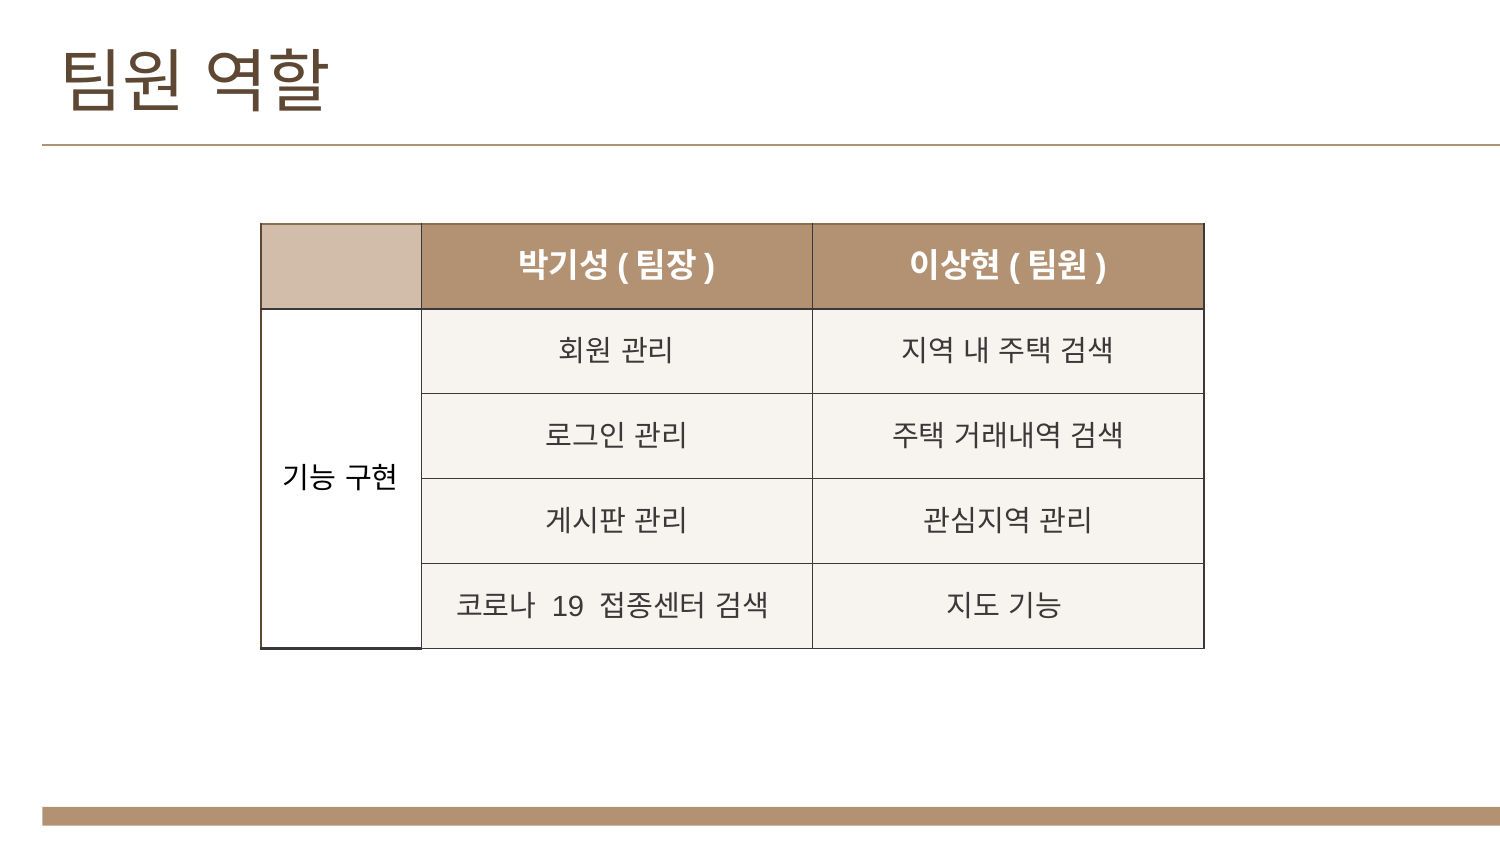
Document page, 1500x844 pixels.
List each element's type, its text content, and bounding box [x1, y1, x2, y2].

text_box 팀원 역할 [47, 31, 1152, 126]
table_header [262, 225, 421, 308]
table_cell 지역 내 주택 검색 [813, 310, 1203, 393]
table_header 박기성(팀장) [422, 225, 812, 308]
table_cell 지도 기능 [813, 564, 1203, 648]
table_cell 회원 관리 [422, 310, 812, 393]
table_cell 기능 구현 [262, 310, 421, 647]
table_header 이상현(팀원) [813, 225, 1203, 308]
table_cell 주택 거래내역 검색 [813, 394, 1203, 478]
text_box [42, 806, 1500, 826]
table_cell 로그인 관리 [422, 394, 812, 478]
table_cell 관심지역 관리 [813, 479, 1203, 563]
table_cell 게시판 관리 [422, 479, 812, 563]
table_cell 코로나 19 접종센터 검색 [422, 564, 812, 648]
